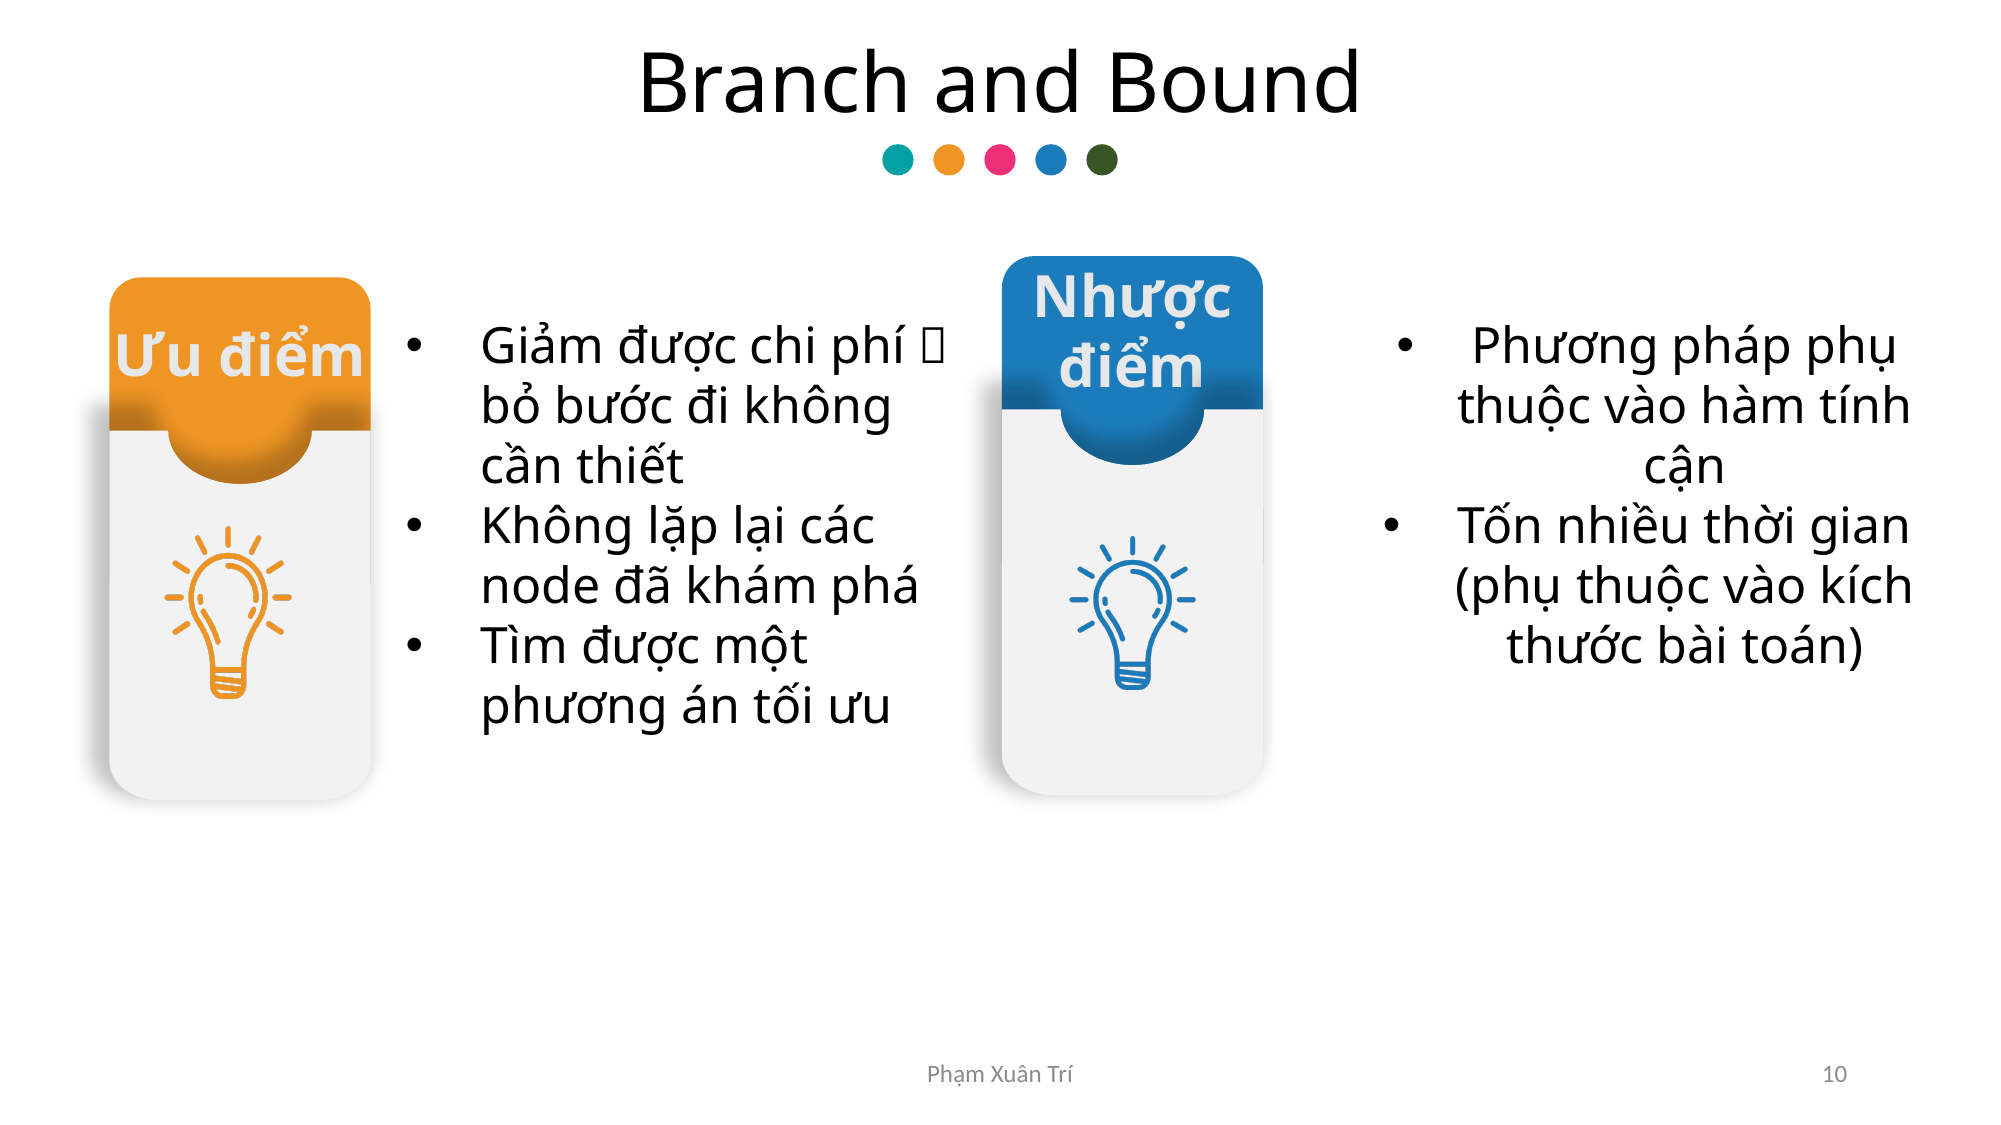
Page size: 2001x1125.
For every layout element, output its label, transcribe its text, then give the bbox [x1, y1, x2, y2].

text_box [984, 251, 1281, 563]
text_box Phương pháp phụ thuộc vào hàm tính cận Tốn nhiều thời gian (phụ thuộc vào kích thước bài toán) [1334, 306, 1961, 682]
picture [151, 526, 305, 700]
text_box Giảm được chi phí  bỏ bước đi không cần thiết Không lặp lại các node đã khám phá Tìm được một phương án tối ưu [390, 306, 985, 742]
slide_number 10 [1412, 1042, 1863, 1103]
footer Phạm Xuân Trí [662, 1042, 1338, 1103]
text_box Branch and Bound [402, 21, 1597, 137]
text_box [882, 144, 1118, 176]
text_box [1000, 563, 1265, 797]
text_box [91, 277, 389, 584]
text_box [108, 584, 372, 802]
picture [1055, 536, 1209, 690]
